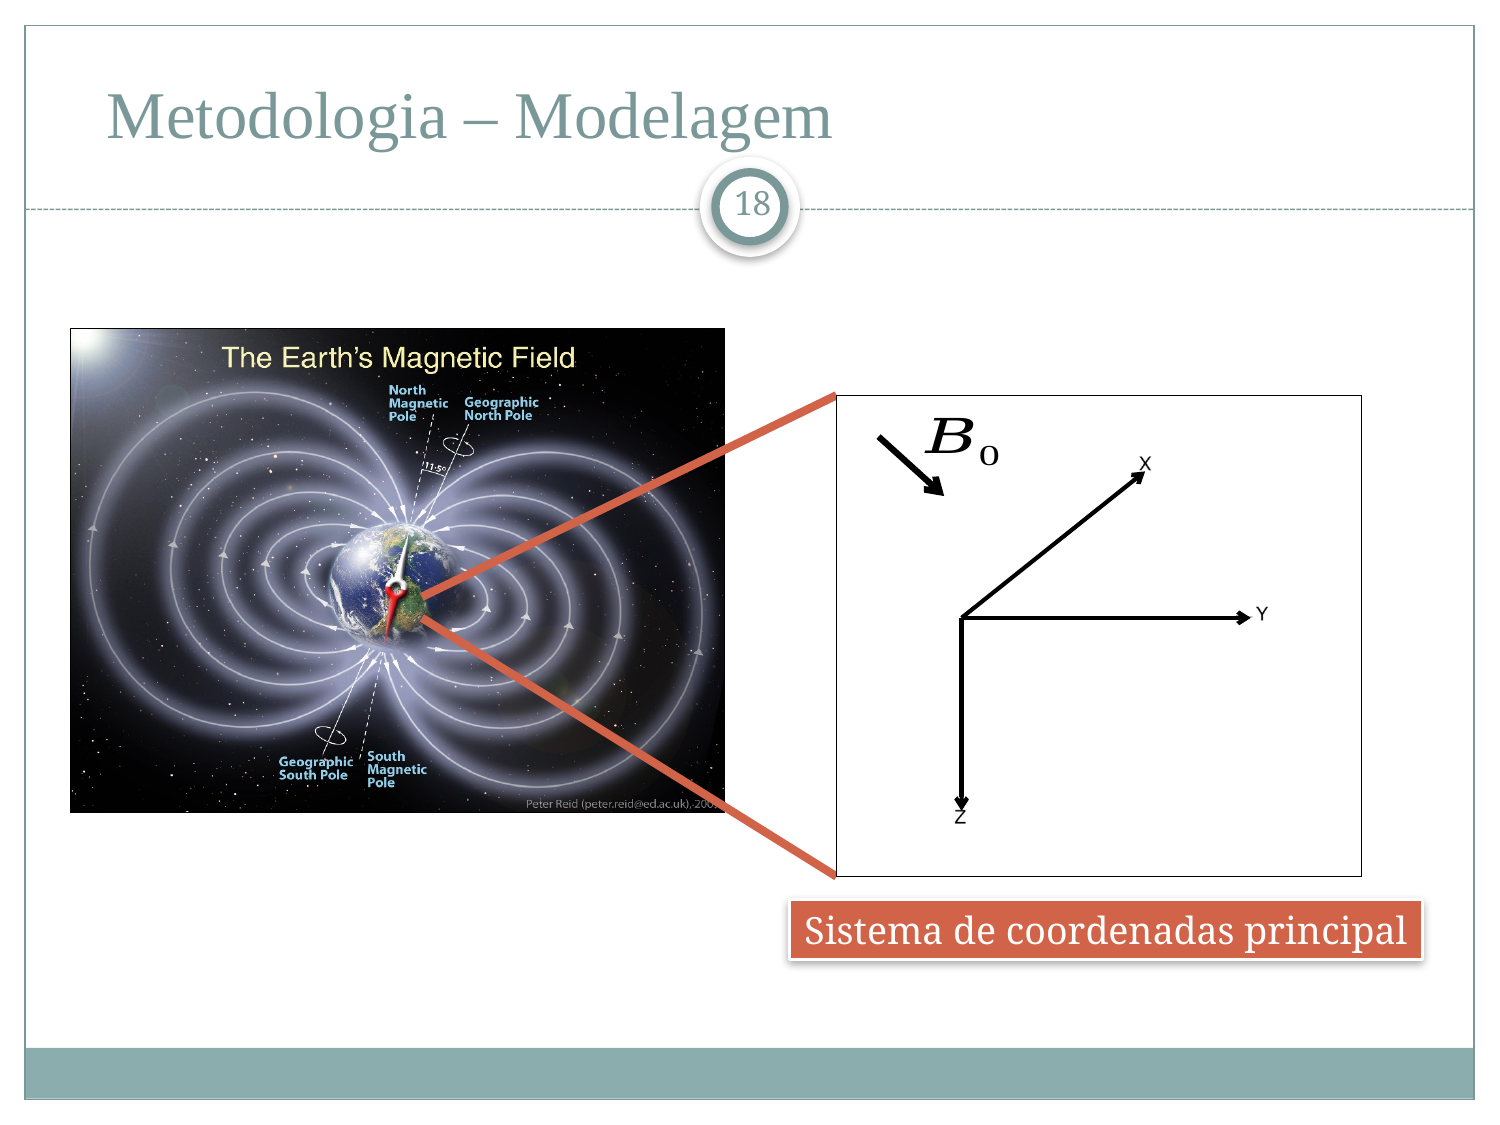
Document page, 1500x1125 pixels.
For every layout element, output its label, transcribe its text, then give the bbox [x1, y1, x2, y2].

picture [836, 394, 1362, 877]
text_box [421, 617, 830, 877]
picture [69, 327, 726, 813]
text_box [878, 436, 945, 497]
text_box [961, 471, 1146, 619]
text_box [421, 394, 834, 598]
text_box Sistema de coordenadas principal [788, 898, 1424, 961]
slide_number 18 [715, 168, 791, 241]
title Metodologia – Modelagem [92, 55, 1386, 160]
